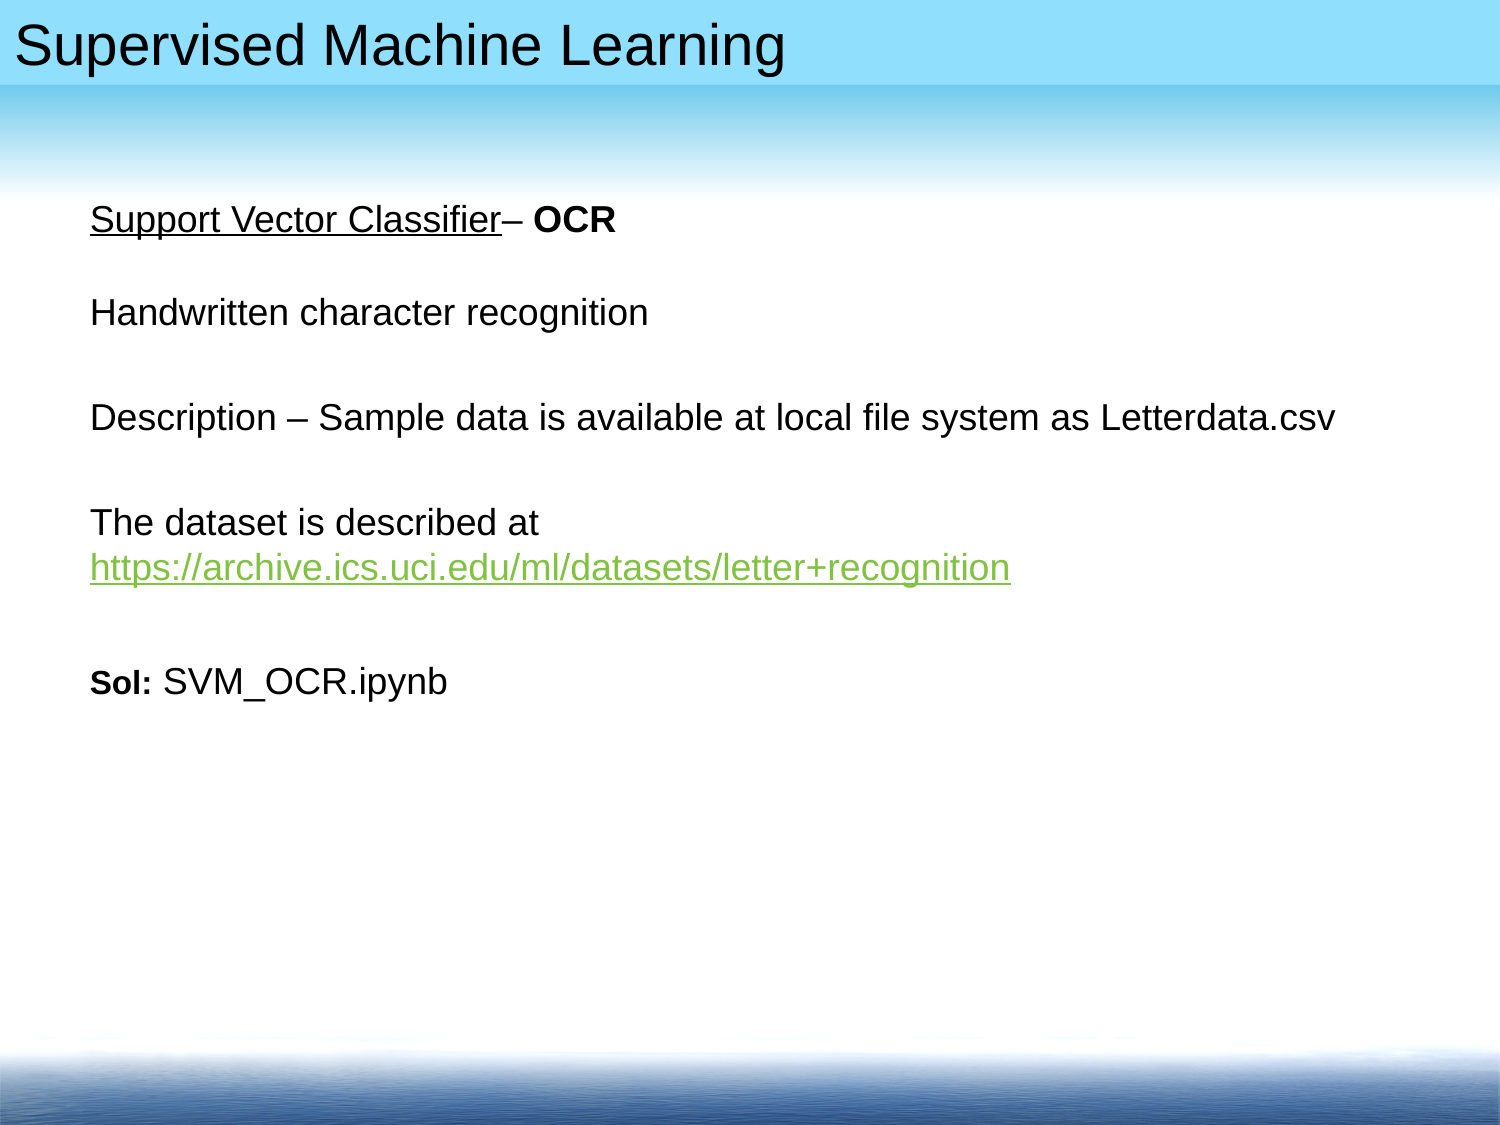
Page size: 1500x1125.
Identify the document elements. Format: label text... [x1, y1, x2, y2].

picture [0, 1037, 1500, 1125]
text_box Sol: SVM_OCR.ipynb [75, 649, 788, 750]
list Support Vector Classifier– OCR Handwritten character recognition Description – Sample data is available at local file system as Letterdata.csv The dataset is described at https://archive.ics.uci.edu/ml/datasets/letter+recognition [75, 187, 1425, 840]
